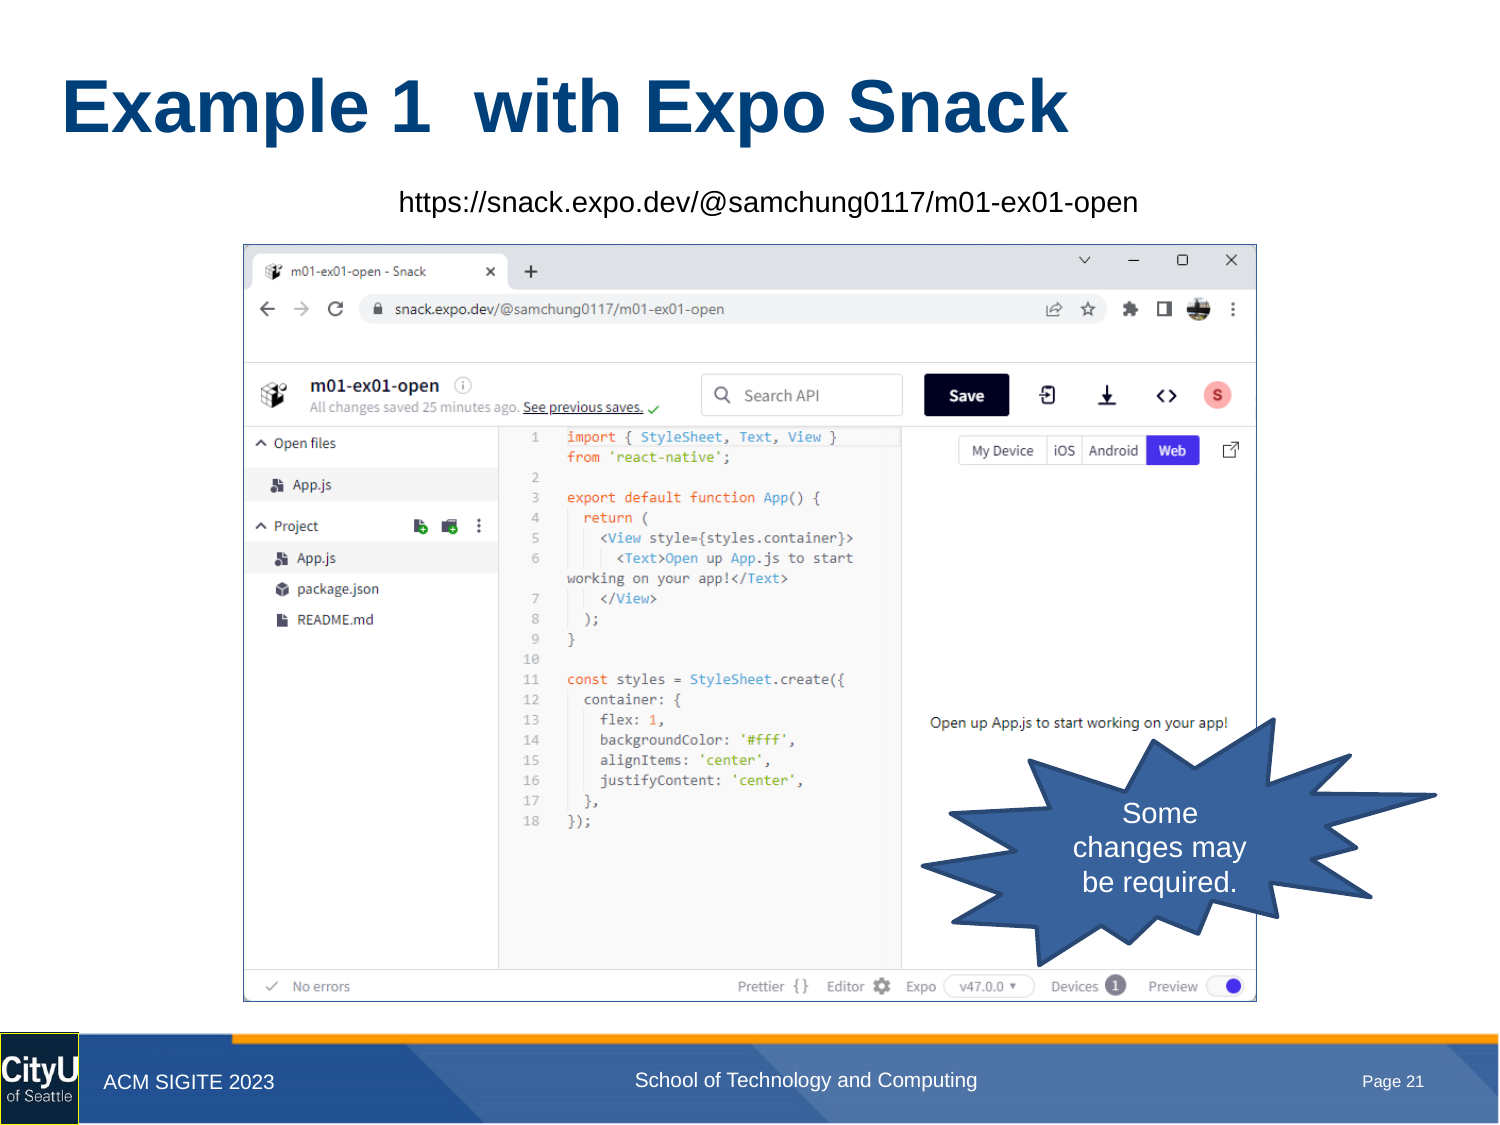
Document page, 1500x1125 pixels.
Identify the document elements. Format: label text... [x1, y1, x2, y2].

title Example 1 with Expo Snack [46, 49, 1451, 213]
text_box Some changes may be required. [1261, 717, 1438, 920]
picture [243, 244, 1257, 1003]
picture [0, 1032, 1500, 1125]
picture [1, 1034, 78, 1124]
text_box https://snack.expo.dev/@samchung0117/m01-ex01-open [383, 175, 1155, 226]
